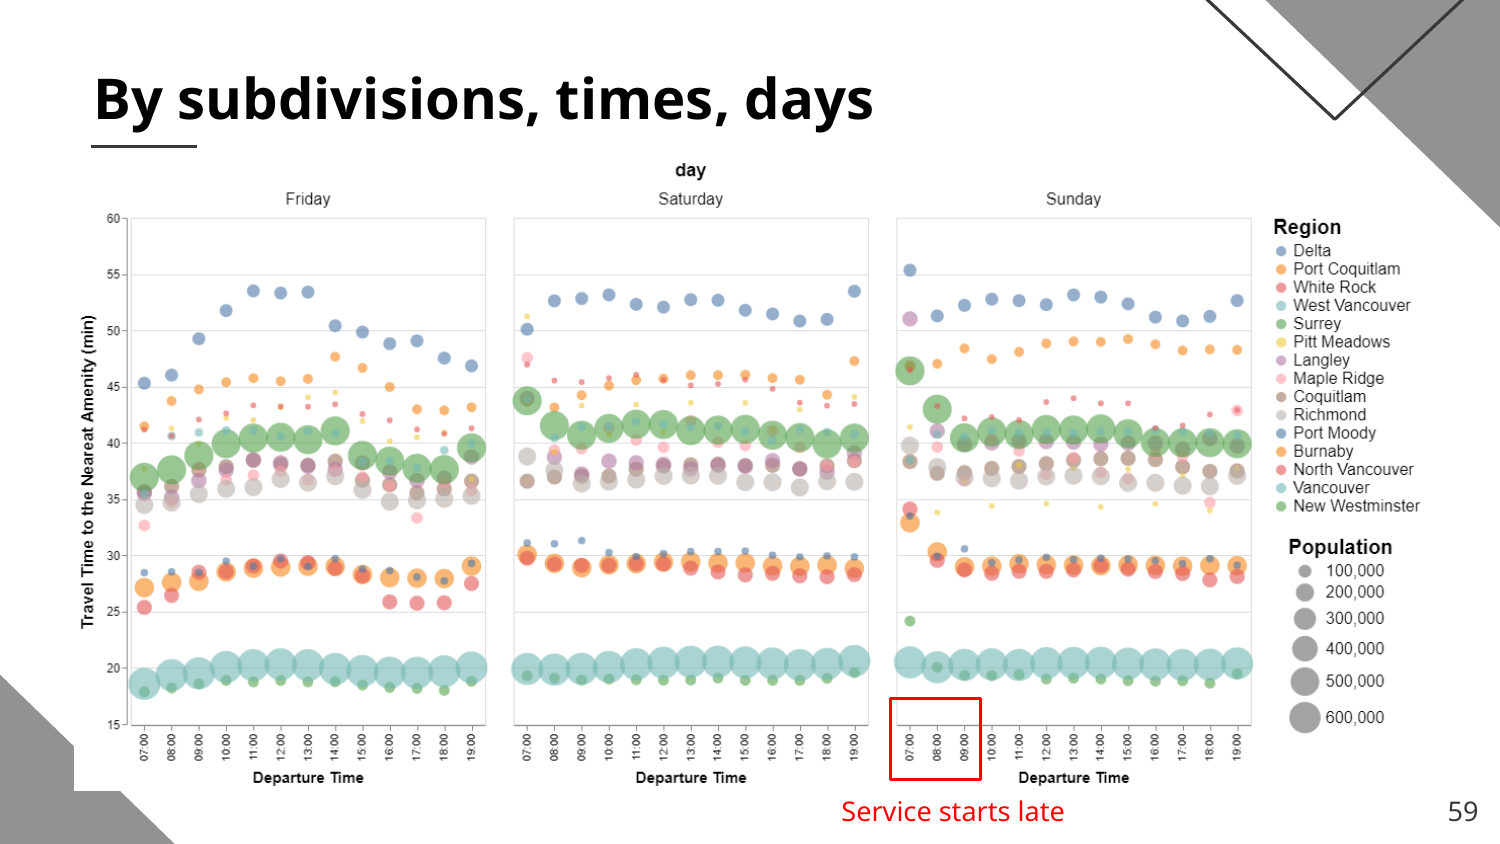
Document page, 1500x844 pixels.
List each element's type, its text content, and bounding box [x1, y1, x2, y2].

text_box By subdivisions, times, days [78, 48, 1117, 146]
slide_number ‹#› [1403, 779, 1494, 844]
picture [74, 157, 1426, 792]
text_box Service starts late [826, 799, 1088, 843]
